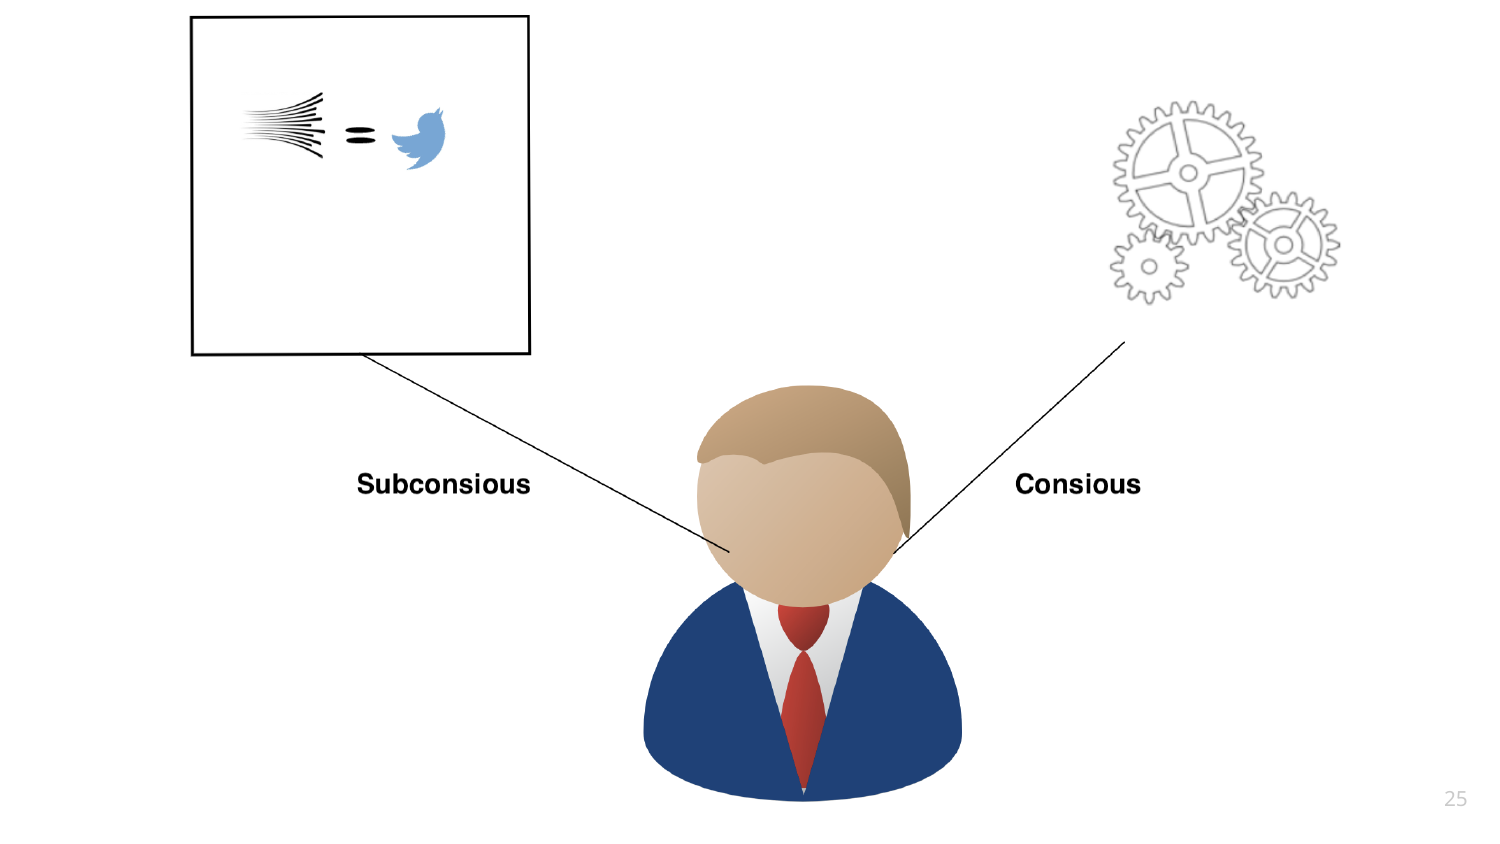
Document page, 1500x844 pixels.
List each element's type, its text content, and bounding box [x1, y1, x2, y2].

slide_number ‹#› [1437, 767, 1483, 833]
picture [97, 0, 1433, 844]
